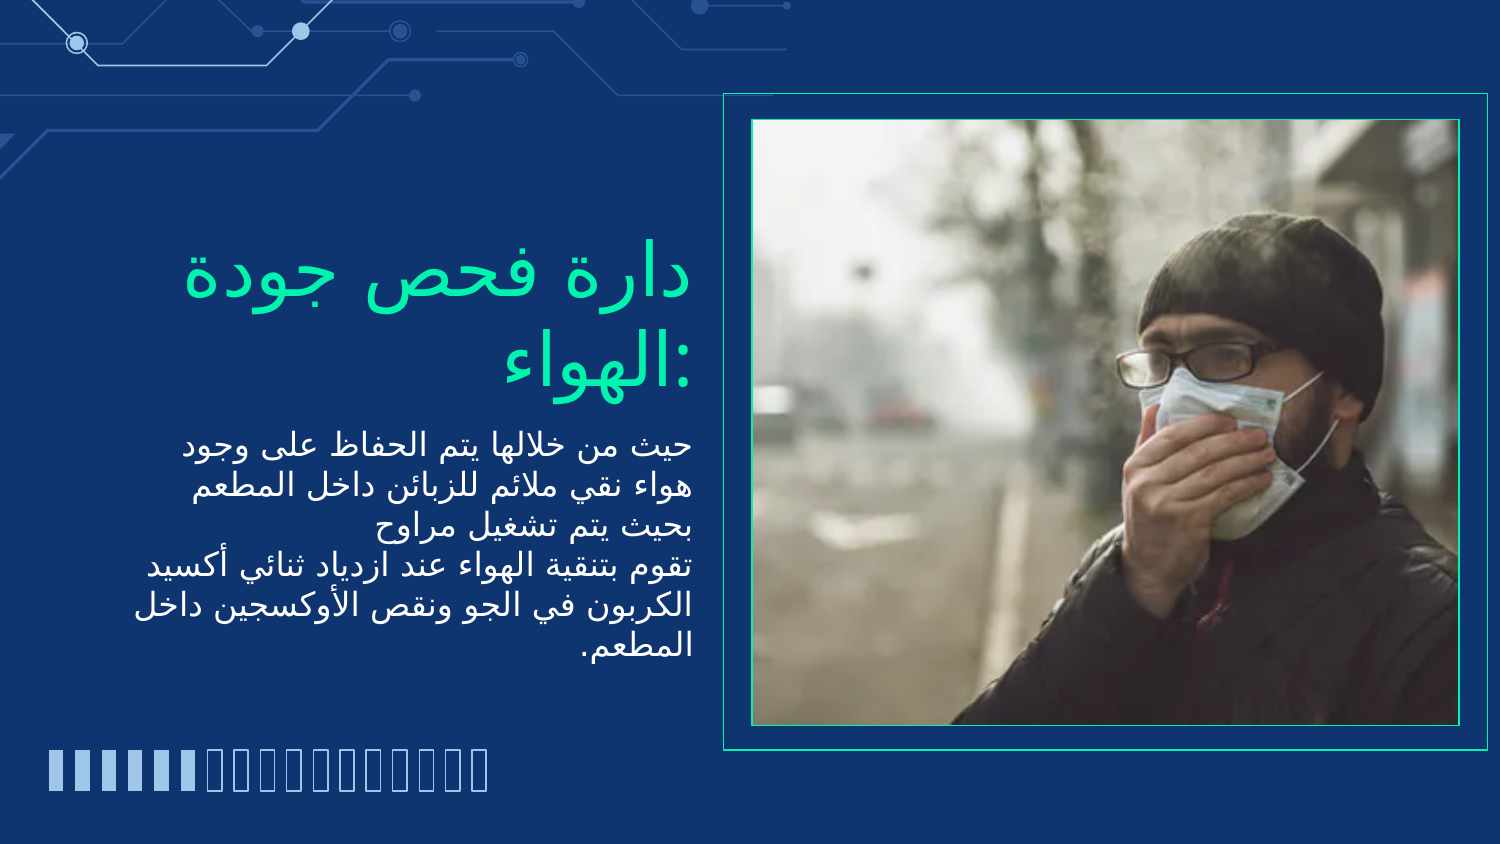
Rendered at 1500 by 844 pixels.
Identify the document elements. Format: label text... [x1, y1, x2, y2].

title دارة فحص جودة الهواء: [118, 259, 694, 364]
picture [752, 119, 1459, 726]
subtitle حيث من خلالها يتم الحفاظ على وجود هواء نقي ملائم للزبائن داخل المطعم بحيث يتم تشغيل مراوح تقوم بتنقية الهواء عند ازدياد ثنائي أكسيد الكربون في الجو ونقص الأوكسجين داخل المطعم. [118, 429, 694, 658]
